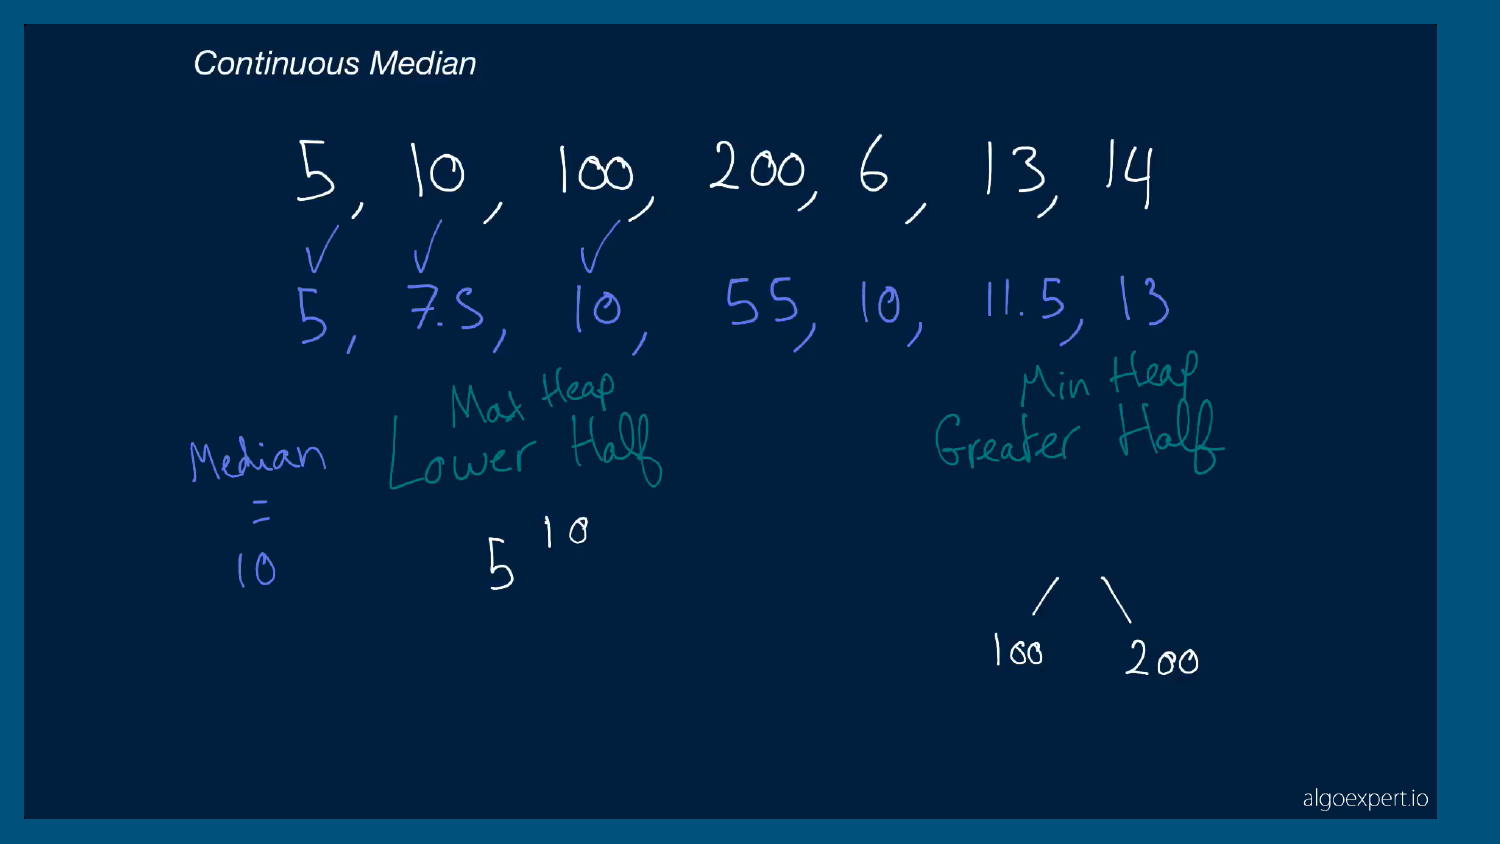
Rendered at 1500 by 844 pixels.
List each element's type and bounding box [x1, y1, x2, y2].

picture [25, 25, 1436, 818]
